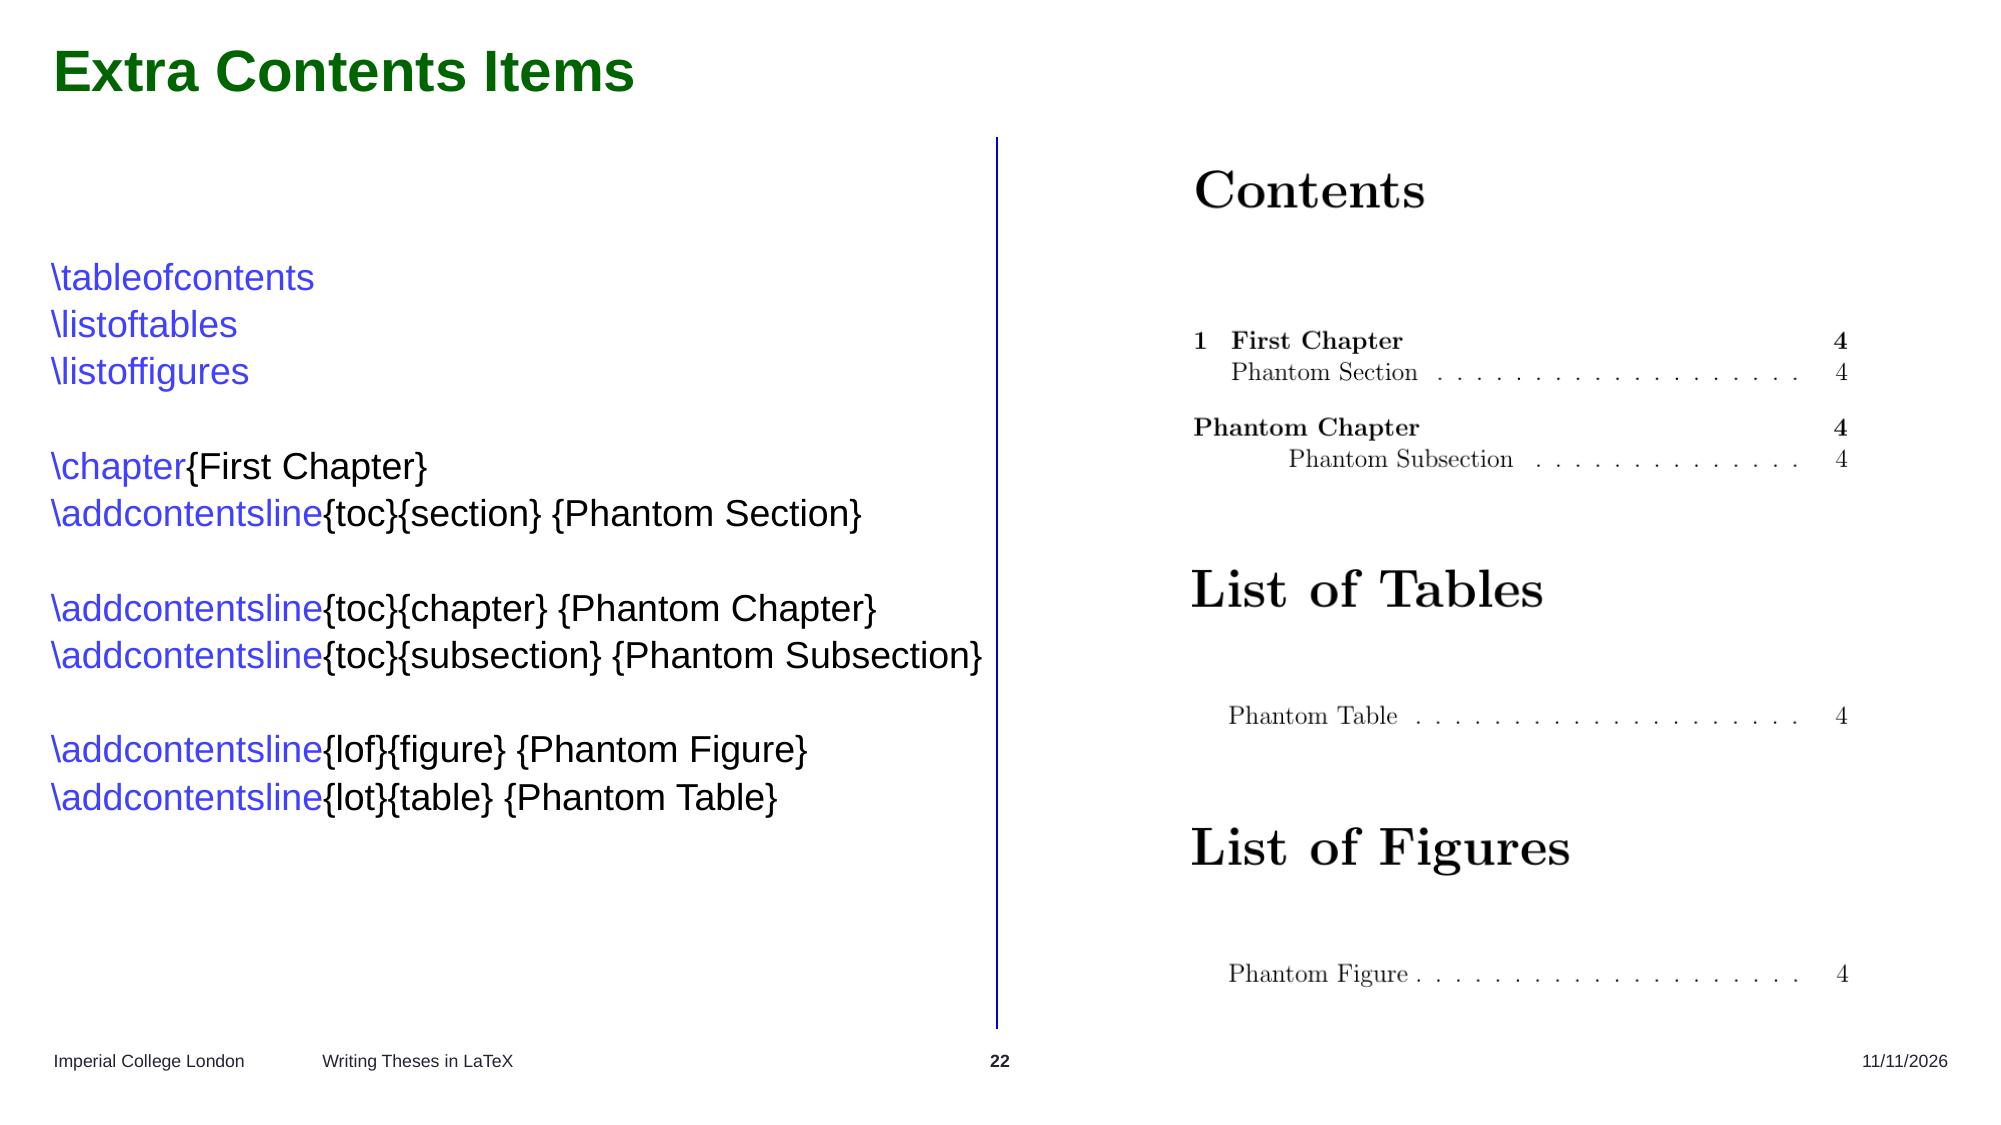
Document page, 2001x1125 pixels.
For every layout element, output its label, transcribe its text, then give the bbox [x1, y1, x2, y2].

picture [1187, 824, 1854, 994]
title Extra Contents Items [53, 41, 1947, 104]
picture [1187, 566, 1854, 734]
footer Writing Theses in LaTeX [322, 1048, 884, 1072]
picture [1187, 158, 1854, 480]
list \tableofcontents \listoftables \listoffigures \chapter{First Chapter} \addcontentsline{toc}{section} {Phantom Section} \addcontentsline{toc}{chapter} {Phantom Chapter} \addcontentsline{toc}{subsection} {Phantom Subsection} \addcontentsline{lof}{figure} {Phantom Figure} \addcontentsline{lot}{table} {Phantom Table} [50, 250, 997, 902]
slide_number 22 [973, 1048, 1027, 1072]
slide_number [1745, 1048, 1948, 1072]
